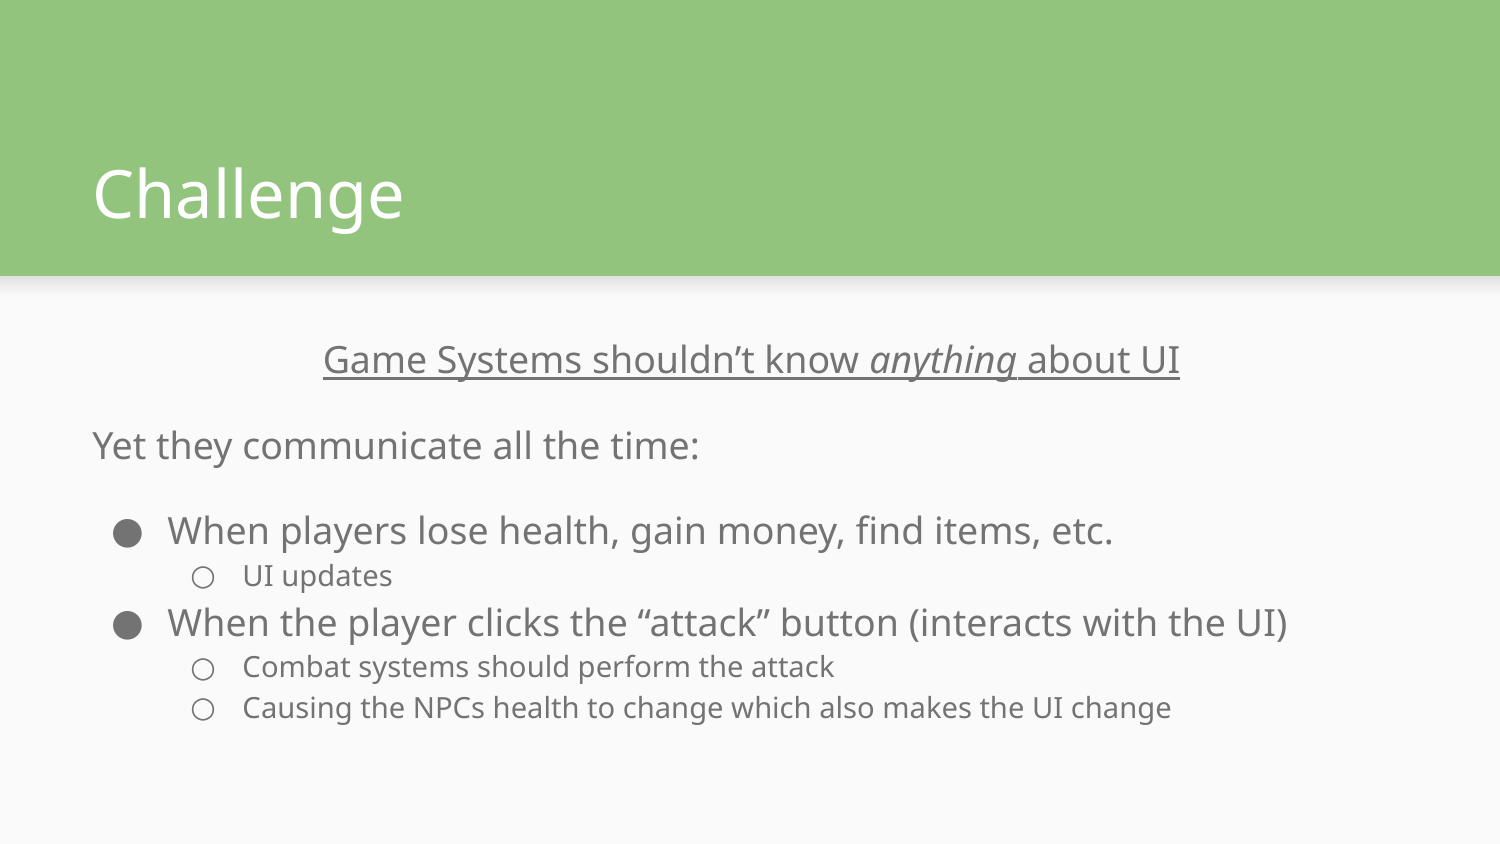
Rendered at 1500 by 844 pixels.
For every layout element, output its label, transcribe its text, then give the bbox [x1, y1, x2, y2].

list Game Systems shouldn’t know anything about UI Yet they communicate all the time: When players lose health, gain money, find items, etc. UI updates When the player clicks the “attack” button (interacts with the UI) Combat systems should perform the attack Causing the NPCs health to change which also makes the UI change [77, 314, 1427, 760]
title Challenge [77, 121, 1427, 248]
